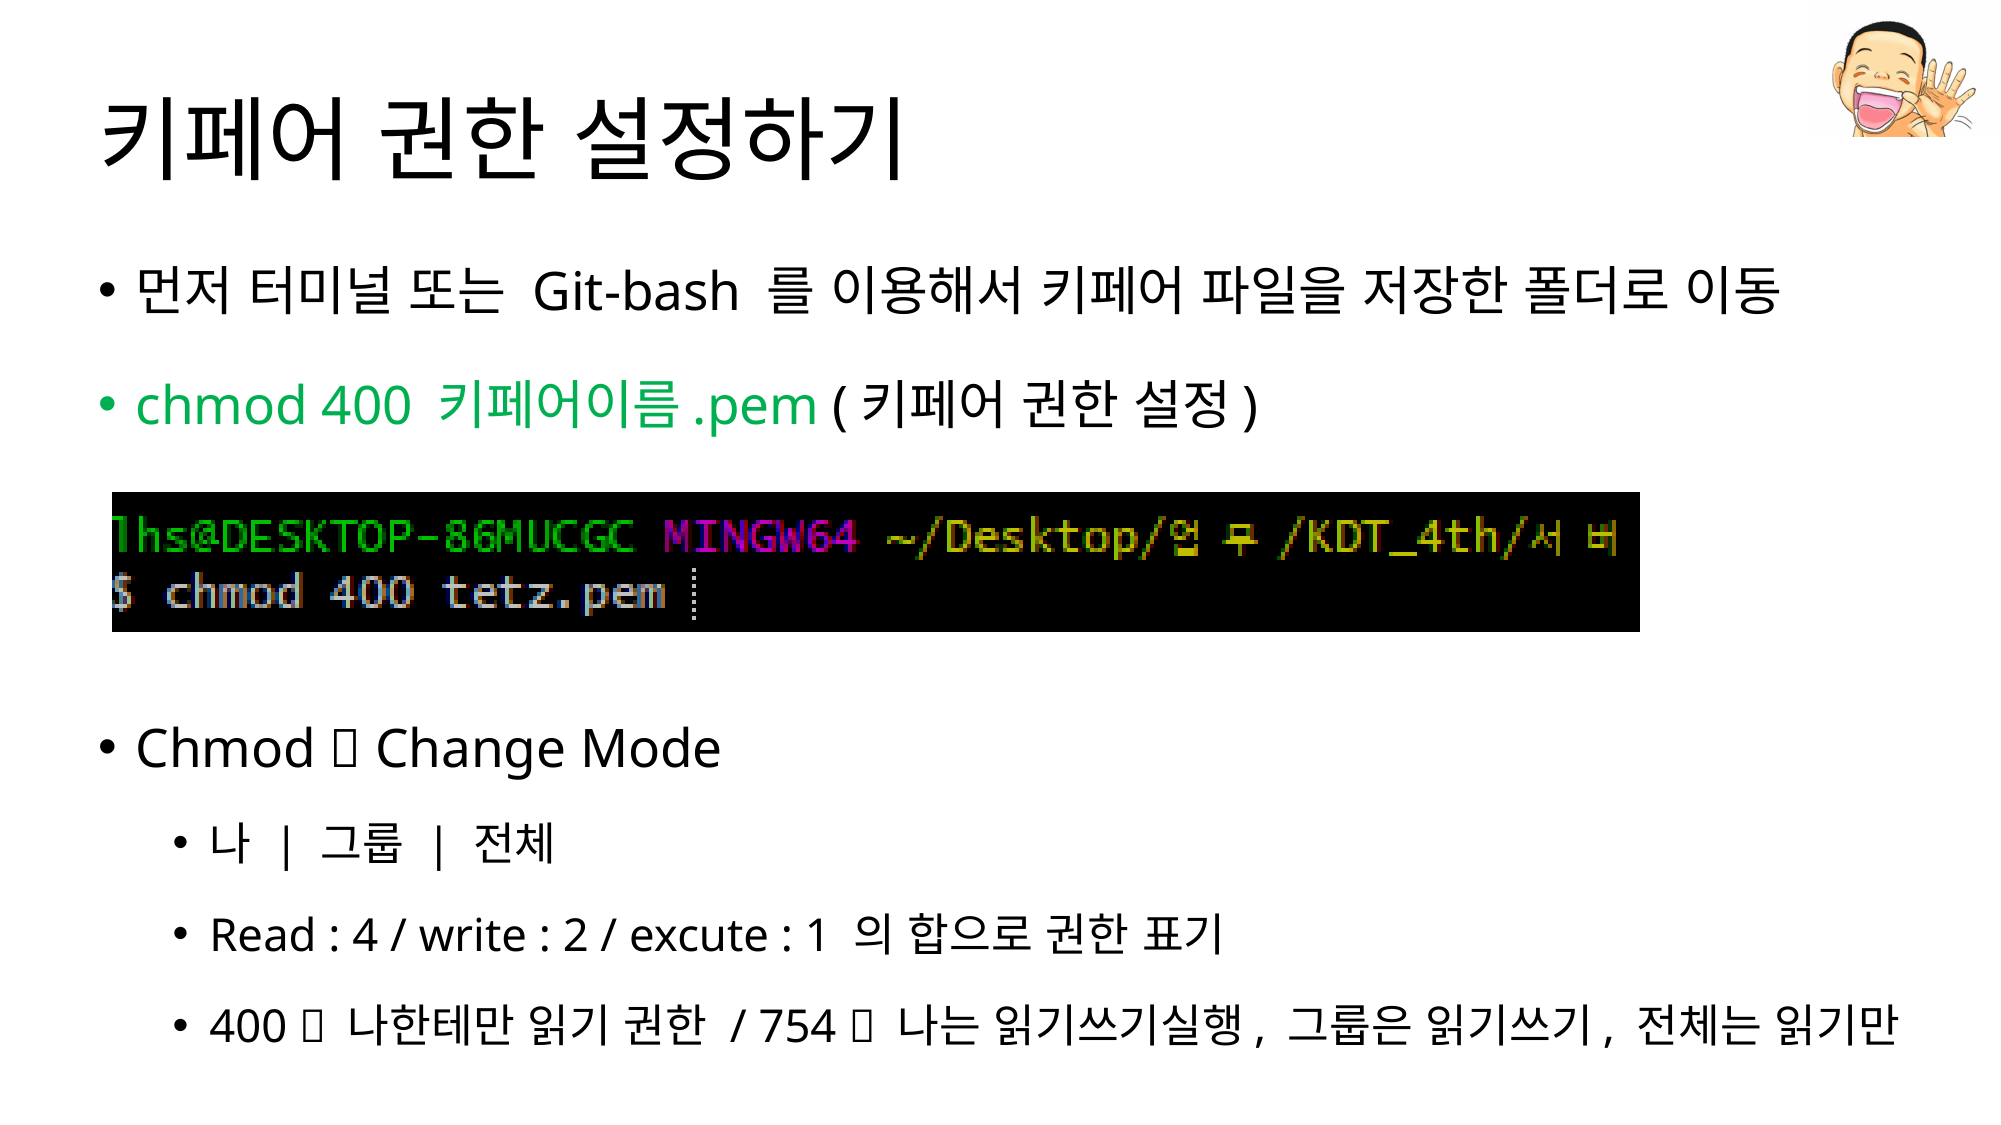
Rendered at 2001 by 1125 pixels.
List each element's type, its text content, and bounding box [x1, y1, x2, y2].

picture [1931, 0, 2000, 137]
title 키페어 권한 설정하기 [83, 0, 1931, 218]
picture [112, 492, 1640, 632]
list 먼저 터미널 또는 Git-bash 를 이용해서 키페어 파일을 저장한 폴더로 이동 chmod 400 키페어이름.pem (키페어 권한 설정) Chmod  Change Mode 나 | 그룹 | 전체 Read : 4 / write : 2 / excute : 1 의 합으로 권한 표기 400  나한테만 읽기 권한 / 754  나는 읽기쓰기실행, 그룹은 읽기쓰기, 전체는 읽기만 [83, 218, 1931, 1125]
